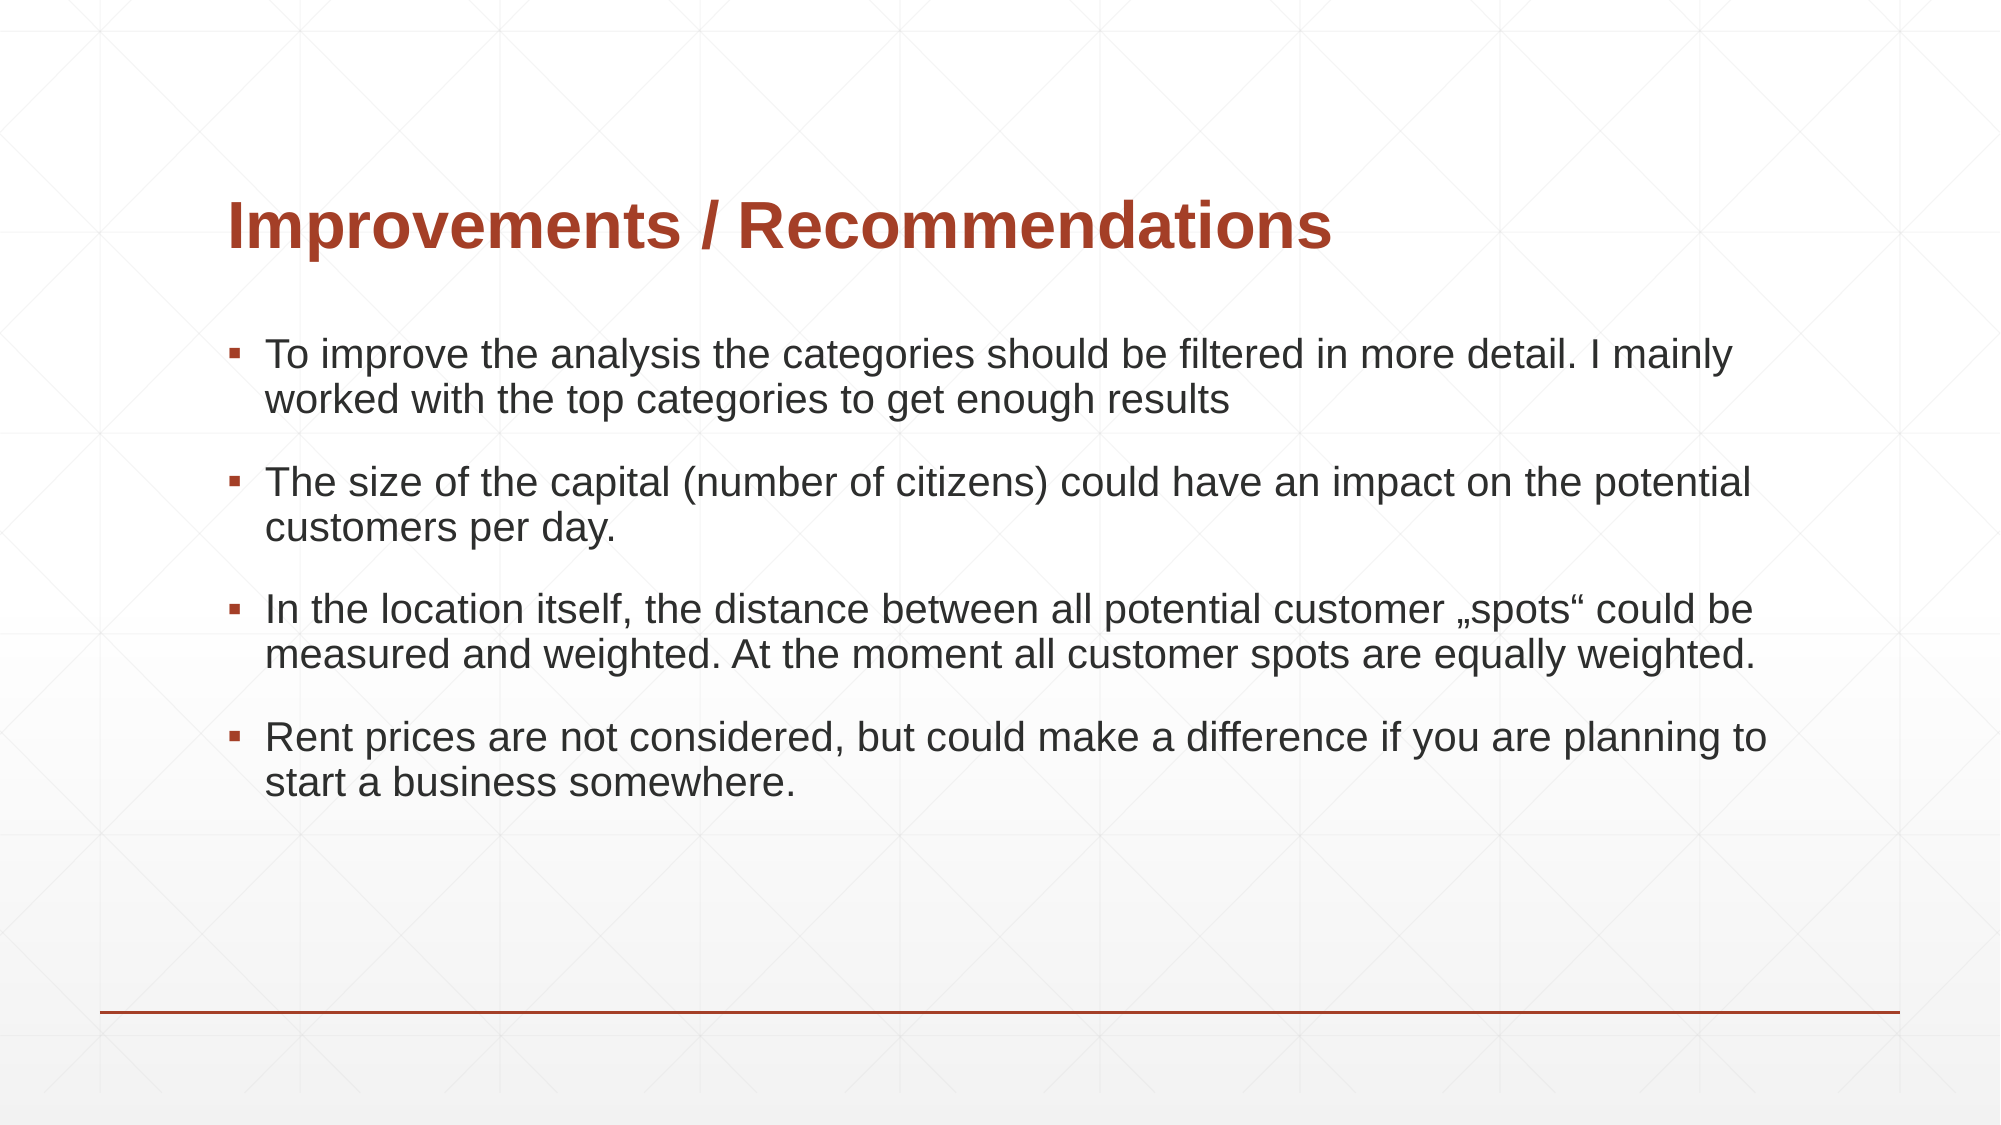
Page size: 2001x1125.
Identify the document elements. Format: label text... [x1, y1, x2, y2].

title Improvements / Recommendations [212, 82, 1788, 271]
list To improve the analysis the categories should be filtered in more detail. I mainly worked with the top categories to get enough results The size of the capital (number of citizens) could have an impact on the potential customers per day. In the location itself, the distance between all potential customer „spots“ could be measured and weighted. At the moment all customer spots are equally weighted. Rent prices are not considered, but could make a difference if you are planning to start a business somewhere. [212, 324, 1788, 950]
